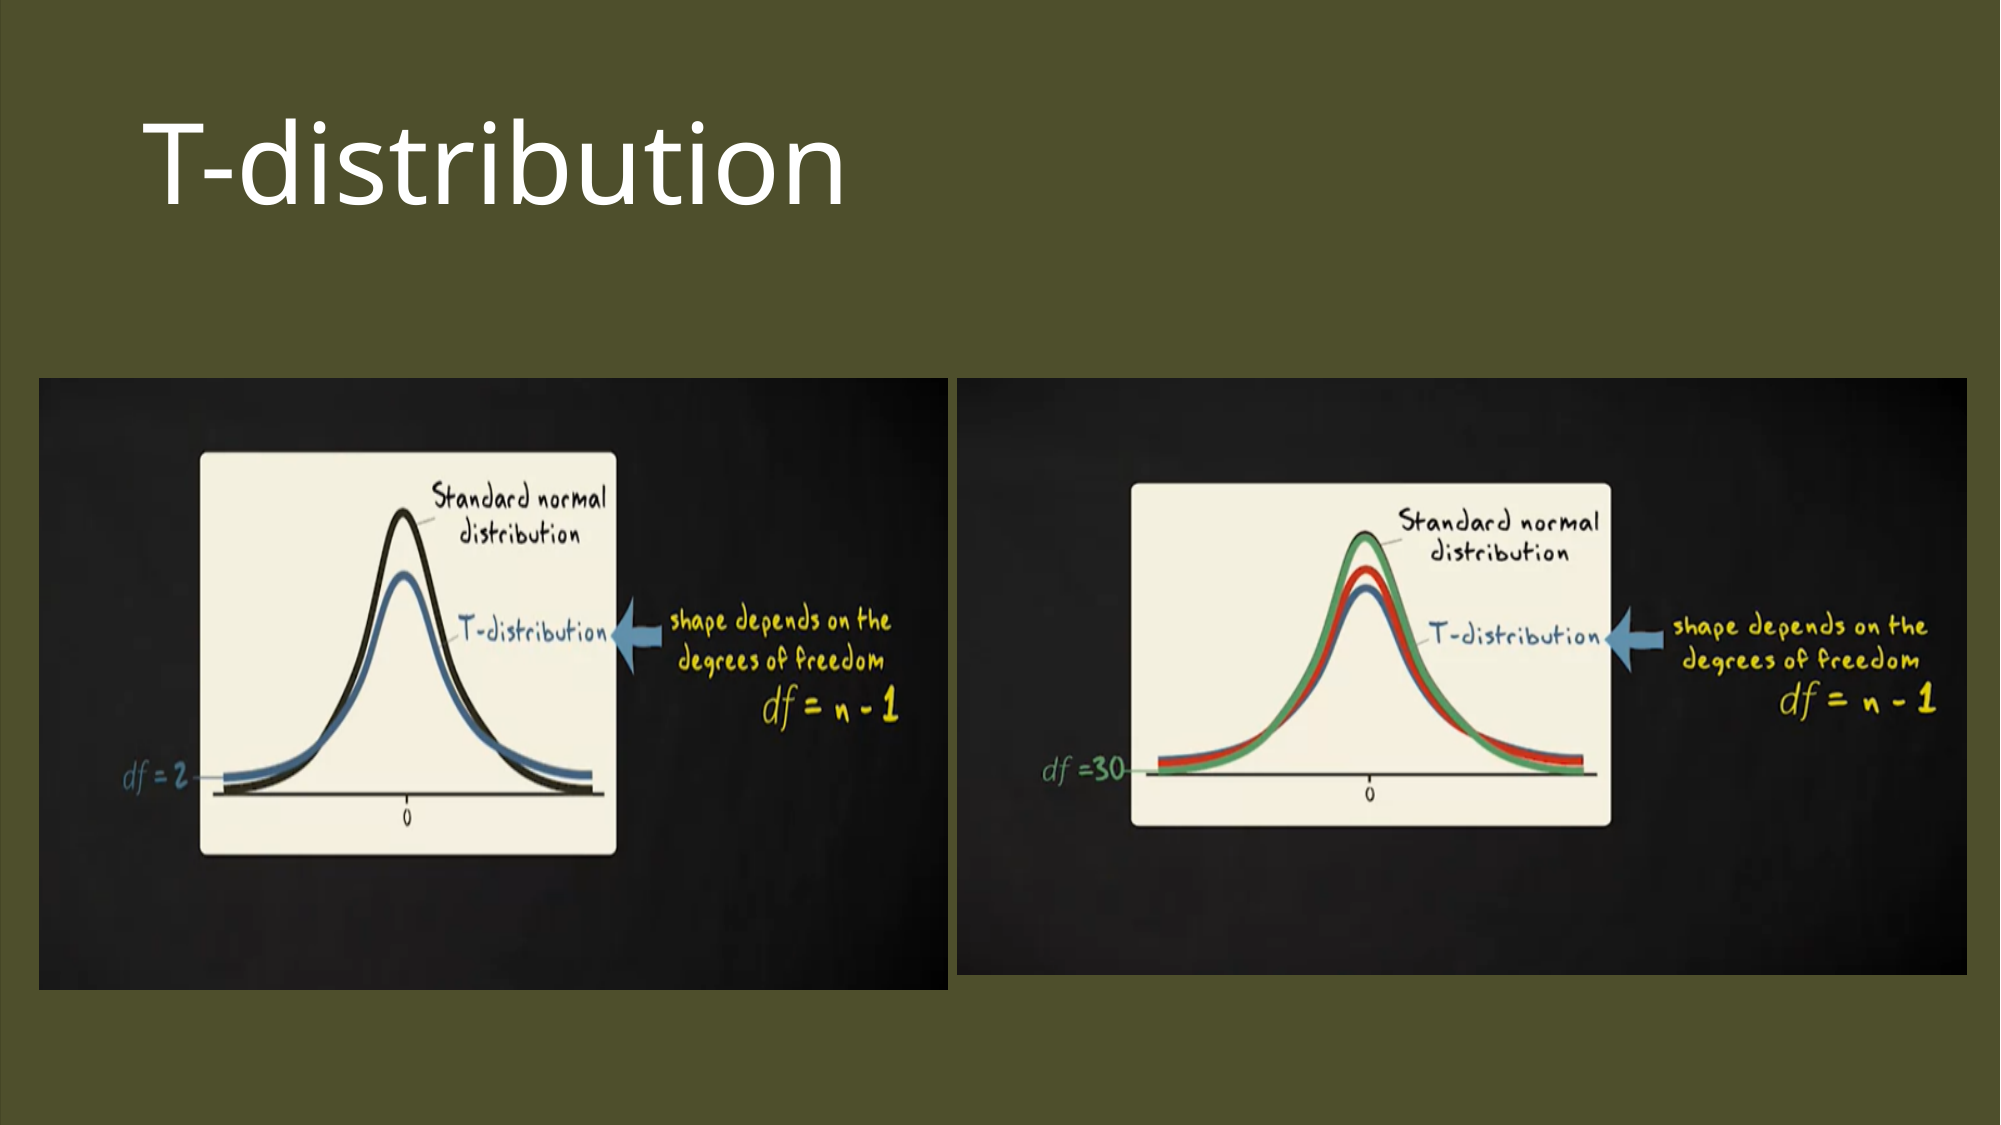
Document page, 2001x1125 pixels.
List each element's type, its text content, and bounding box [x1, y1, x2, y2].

picture [957, 378, 1967, 975]
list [39, 378, 948, 990]
title T-distribution [127, 59, 1873, 278]
